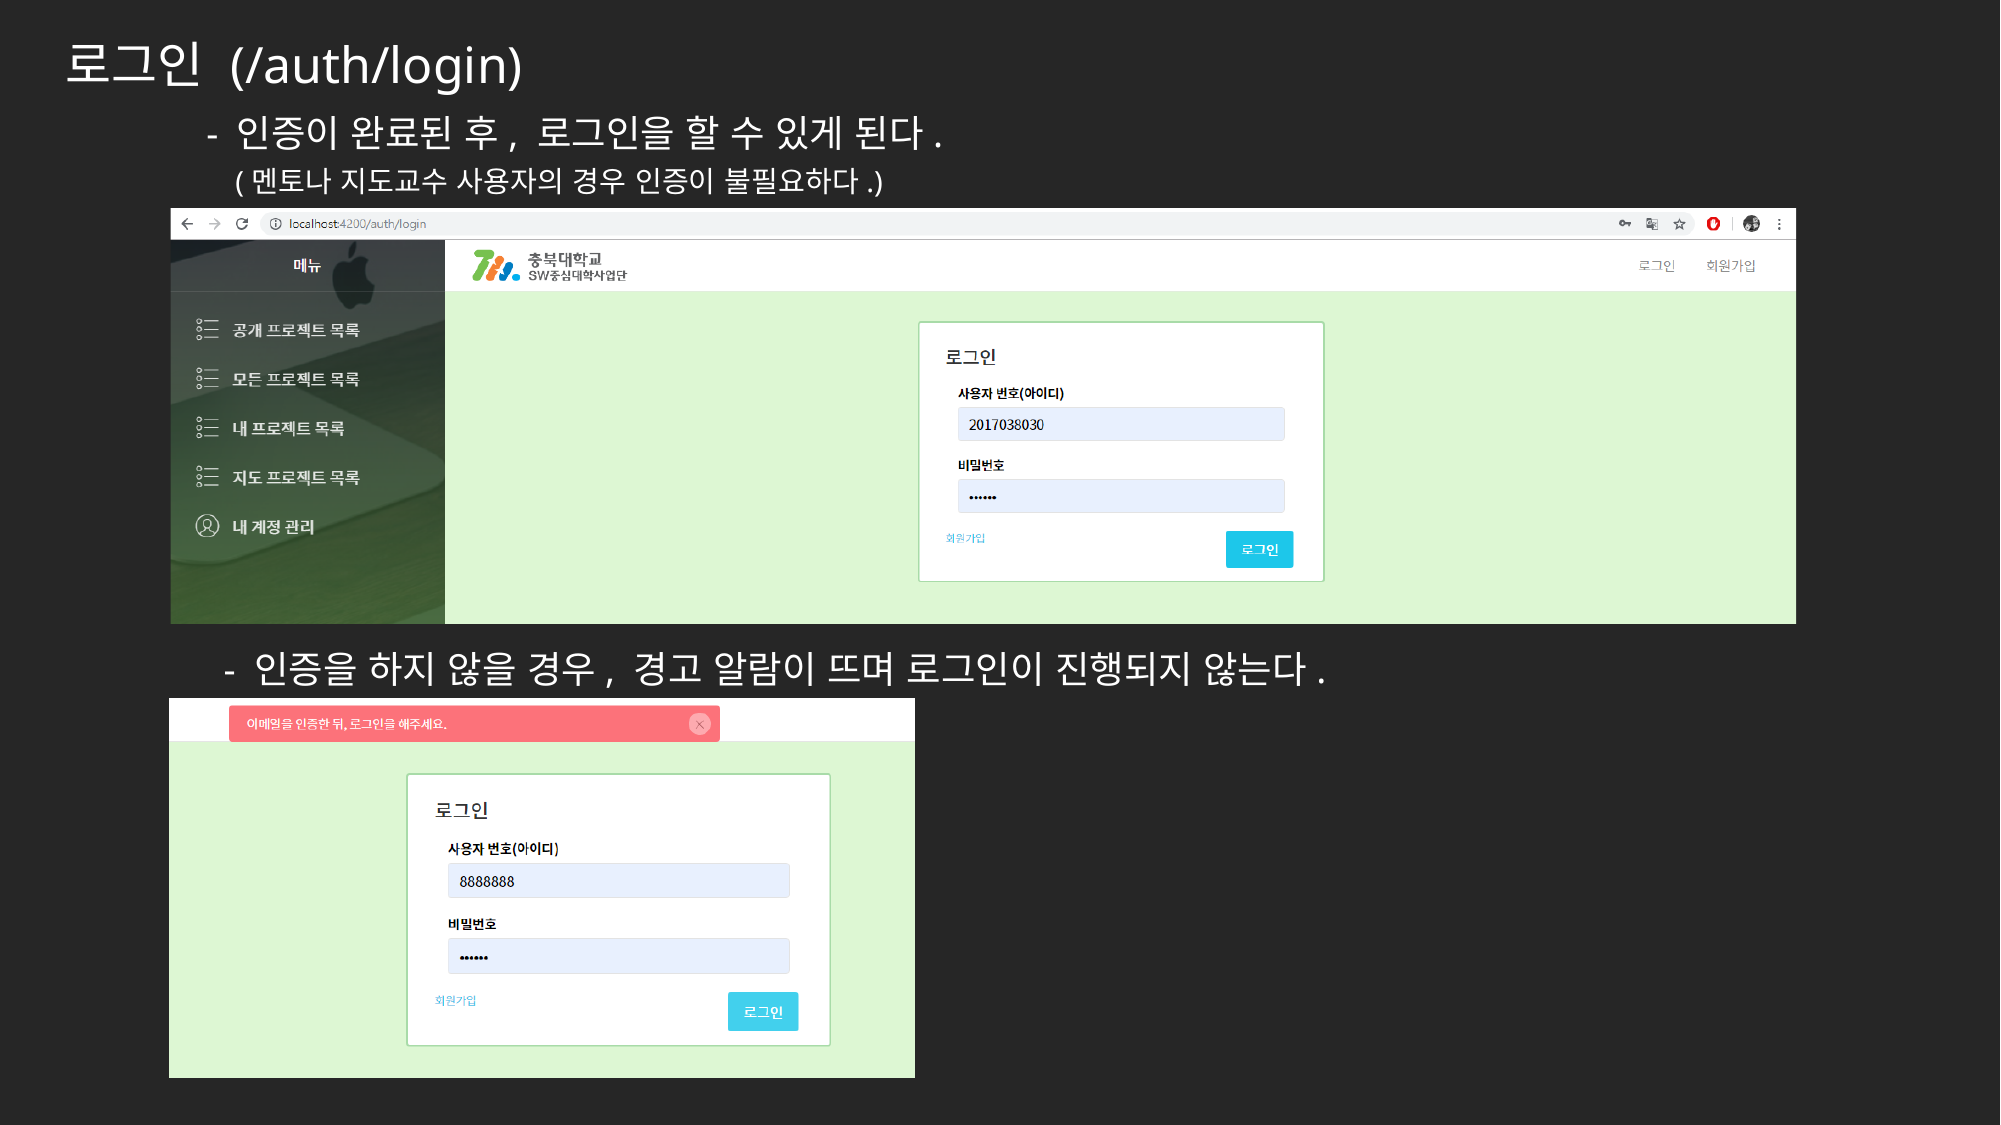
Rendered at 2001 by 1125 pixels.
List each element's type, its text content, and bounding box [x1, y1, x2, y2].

text_box - 인증을 하지 않을 경우, 경고 알람이 뜨며 로그인이 진행되지 않는다. [208, 638, 1342, 698]
text_box - 인증이 완료된 후, 로그인을 할 수 있게 된다. (멘토나 지도교수 사용자의 경우 인증이 불필요하다.) [191, 102, 958, 207]
picture [170, 208, 1797, 624]
picture [169, 698, 915, 1078]
text_box 로그인 (/auth/login) [51, 26, 538, 102]
